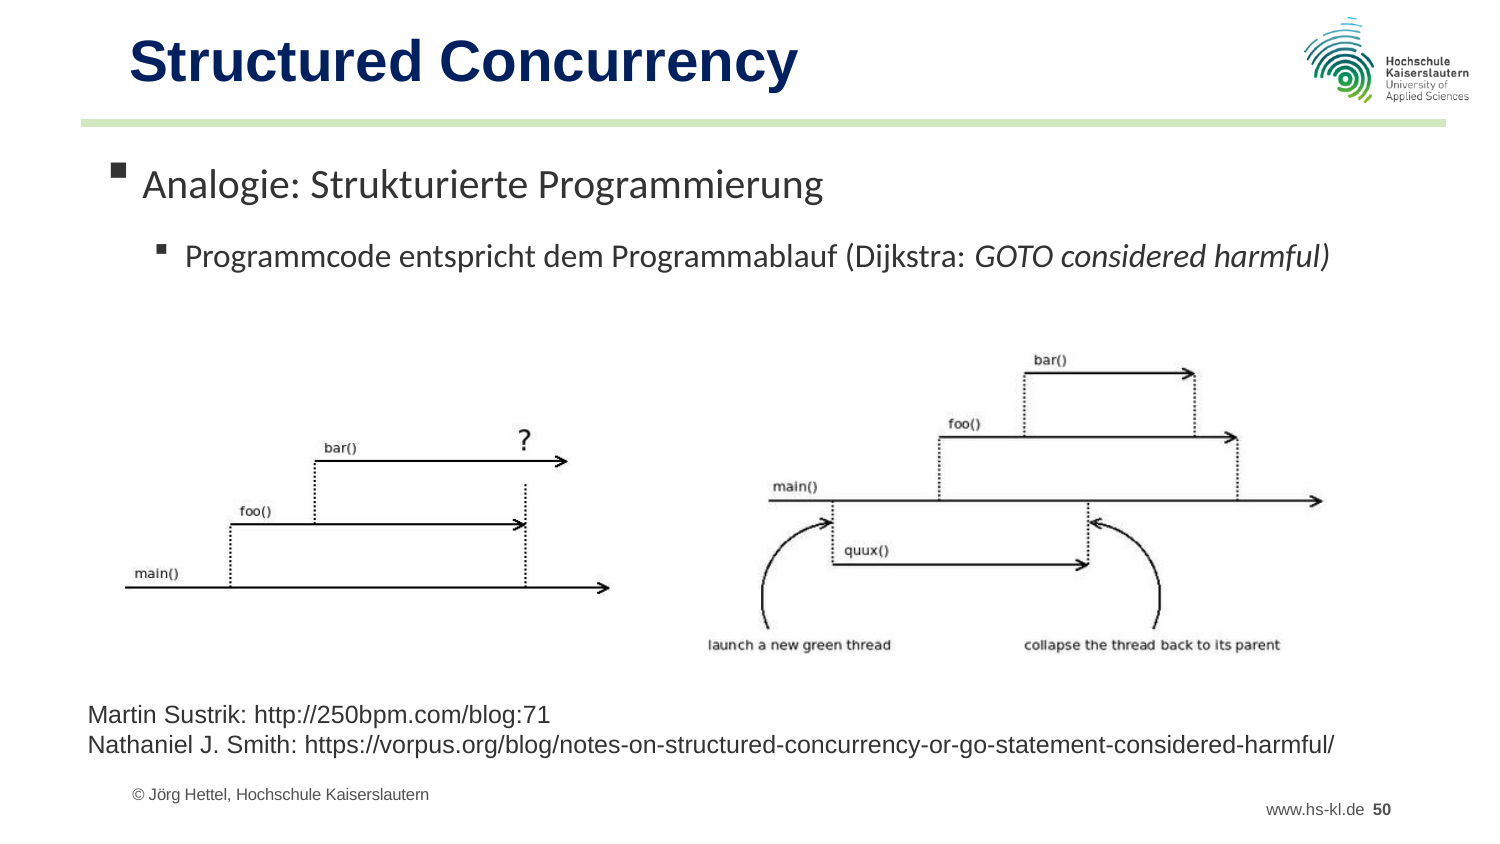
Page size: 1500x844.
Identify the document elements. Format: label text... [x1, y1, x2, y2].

list Analogie: Strukturierte Programmierung Programmcode entspricht dem Programmablauf (Dijkstra: GOTO considered harmful) [91, 140, 1379, 691]
title Structured Concurrency [114, 44, 1217, 103]
text_box Martin Sustrik: http://250bpm.com/blog:71 Nathaniel J. Smith: https://vorpus.org/blog/notes-on-structured-concurrency-or-go-statement-considered-harmful/ [72, 691, 1426, 767]
footer © Jörg Hettel, Hochschule Kaiserslautern [117, 782, 662, 805]
picture [708, 351, 1327, 654]
picture [124, 423, 615, 597]
picture [1304, 17, 1469, 103]
